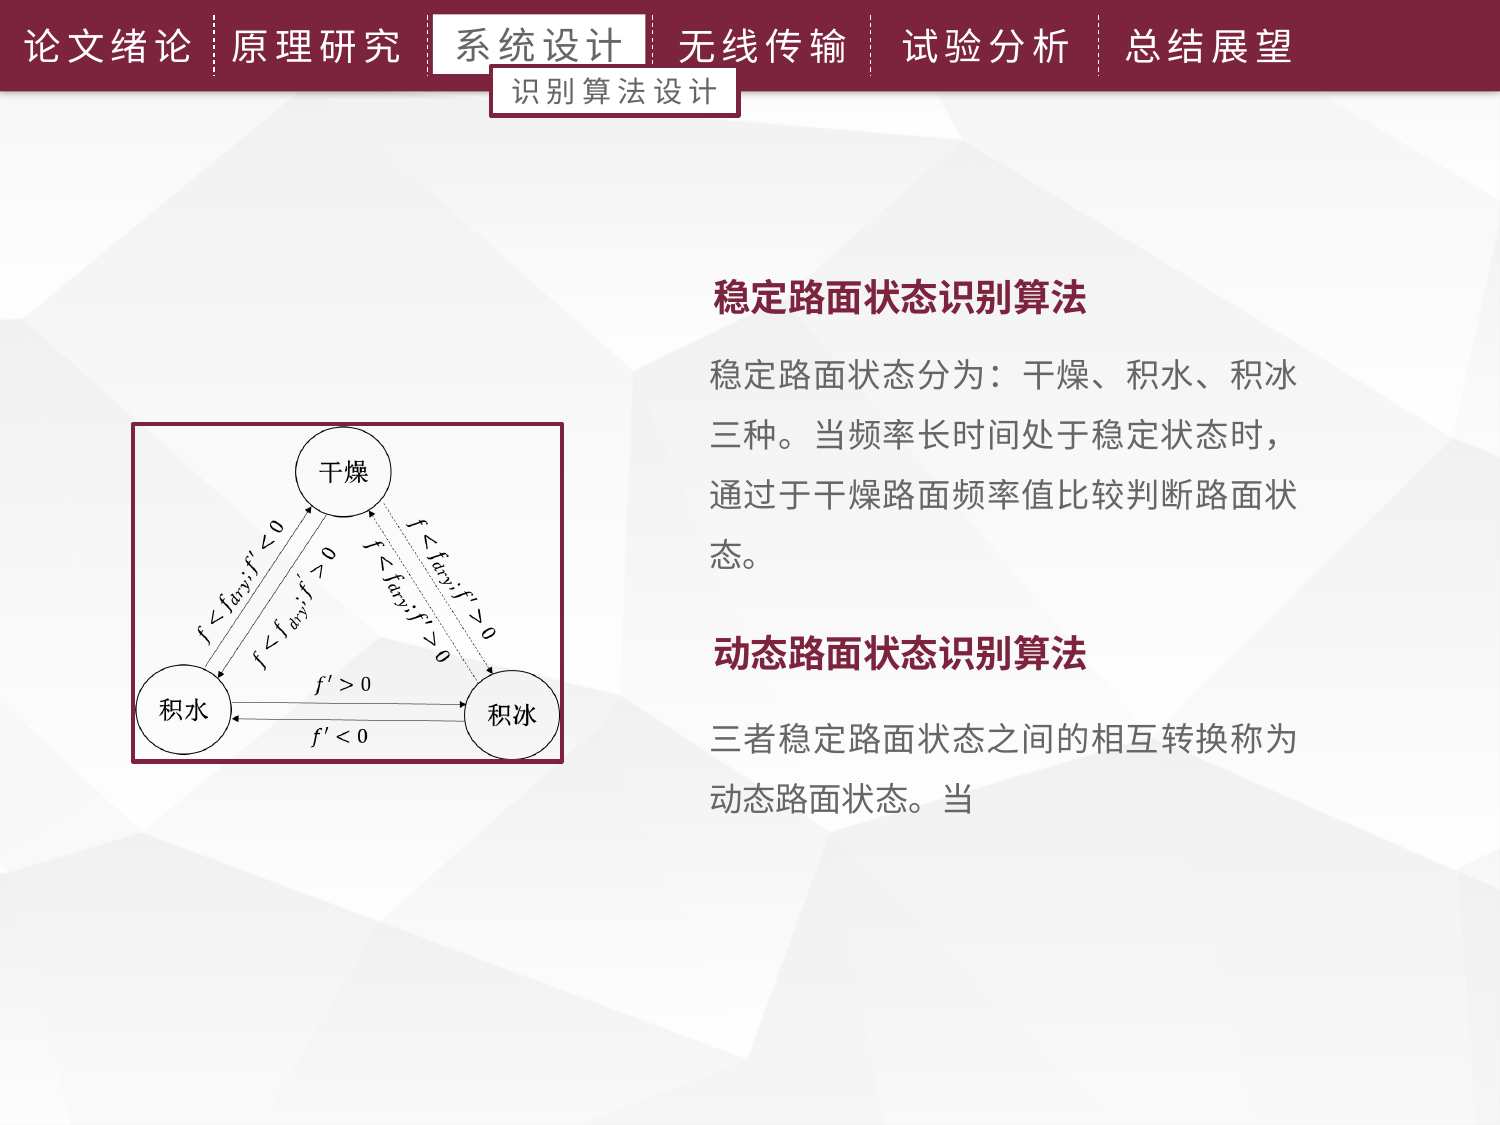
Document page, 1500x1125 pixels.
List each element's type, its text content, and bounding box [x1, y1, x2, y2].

text_box 动态路面状态识别算法 [694, 622, 1108, 682]
text_box 无线传输 [663, 15, 870, 76]
text_box 稳定路面状态识别算法 [694, 266, 1108, 326]
text_box 识别算法设计 [491, 66, 739, 116]
text_box 试验分析 [886, 15, 1098, 76]
text_box 原理研究 [217, 15, 427, 76]
text_box 三者稳定路面状态之间的相互转换称为动态路面状态。当 [694, 691, 1314, 826]
text_box 系统设计 [432, 14, 646, 74]
picture [0, 92, 1500, 1125]
text_box 稳定路面状态分为：干燥、积水、积冰三种。当频率长时间处于稳定状态时，通过于干燥路面频率值比较判断路面状态。 [694, 326, 1314, 582]
text_box 无线传输 [871, 15, 876, 76]
text_box [0, 0, 1500, 92]
text_box 论文绪论 [8, 15, 213, 76]
text_box 总结展望 [1109, 15, 1322, 76]
